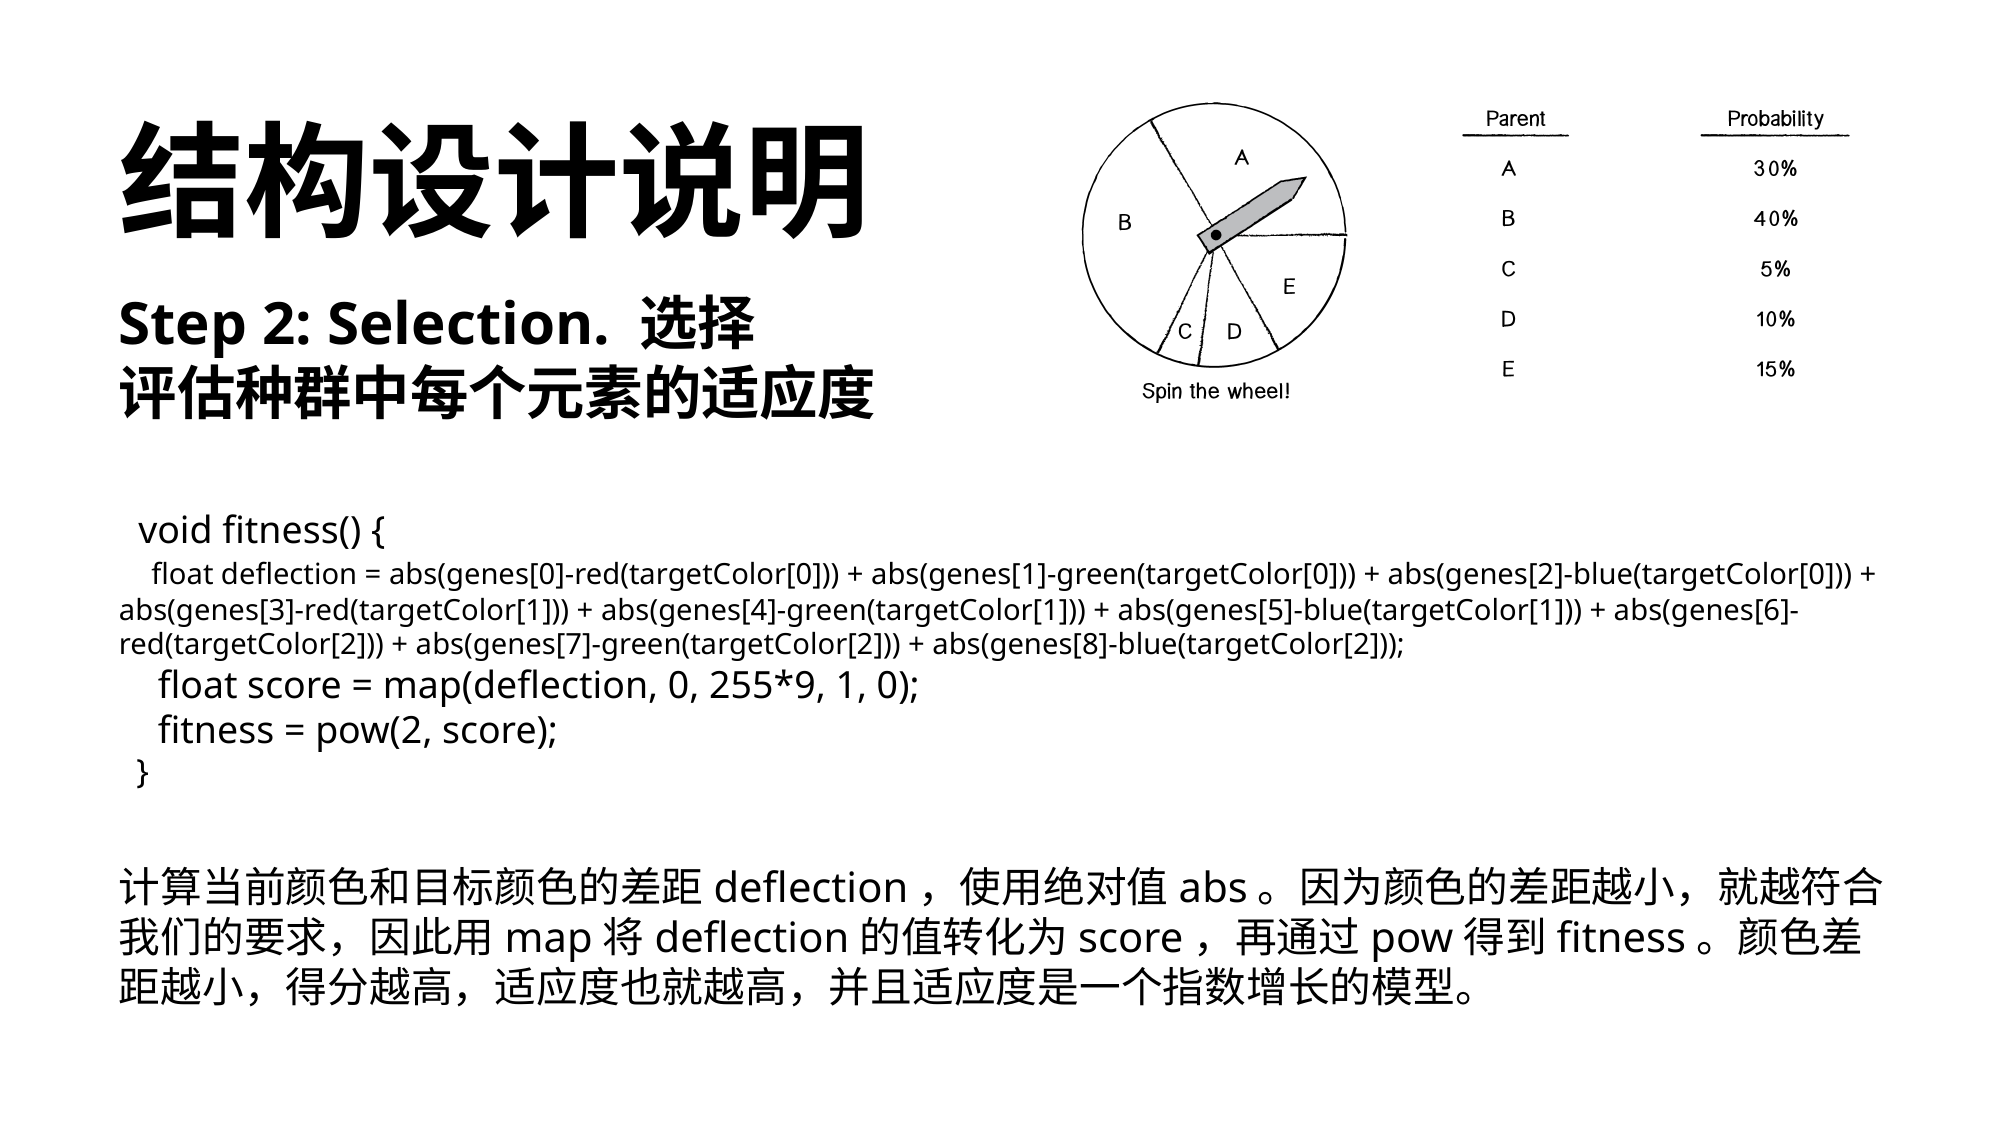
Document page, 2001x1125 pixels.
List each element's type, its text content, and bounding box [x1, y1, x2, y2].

text_box 结构设计说明 [104, 57, 1130, 263]
picture [1016, 102, 1917, 403]
text_box Step 2: Selection. 选择 评估种群中每个元素的适应度 void fitness() { float deflection = abs(genes[0]-red(targetColor[0])) + abs(genes[1]-green(targetColor[0])) + abs(genes[2]-blue(targetColor[0])) + abs(genes[3]-red(targetColor[1])) + abs(genes[4]-green(targetColor[1])) + abs(genes[5]-blue(targetColor[1])) + abs(genes[6]-red(targetColor[2])) + abs(genes[7]-green(targetColor[2])) + abs(genes[8]-blue(targetColor[2])); float score = map(deflection, 0, 255*9, 1, 0); fitness = pow(2, score); } 计算当前颜色和目标颜色的差距deflection，使用绝对值abs。因为颜色的差距越小，就越符合我们的要求，因此用map将deflection的值转化为score，再通过pow得到fitness。颜色差距越小，得分越高，适应度也就越高，并且适应度是一个指数增长的模型。 [104, 278, 1917, 1018]
